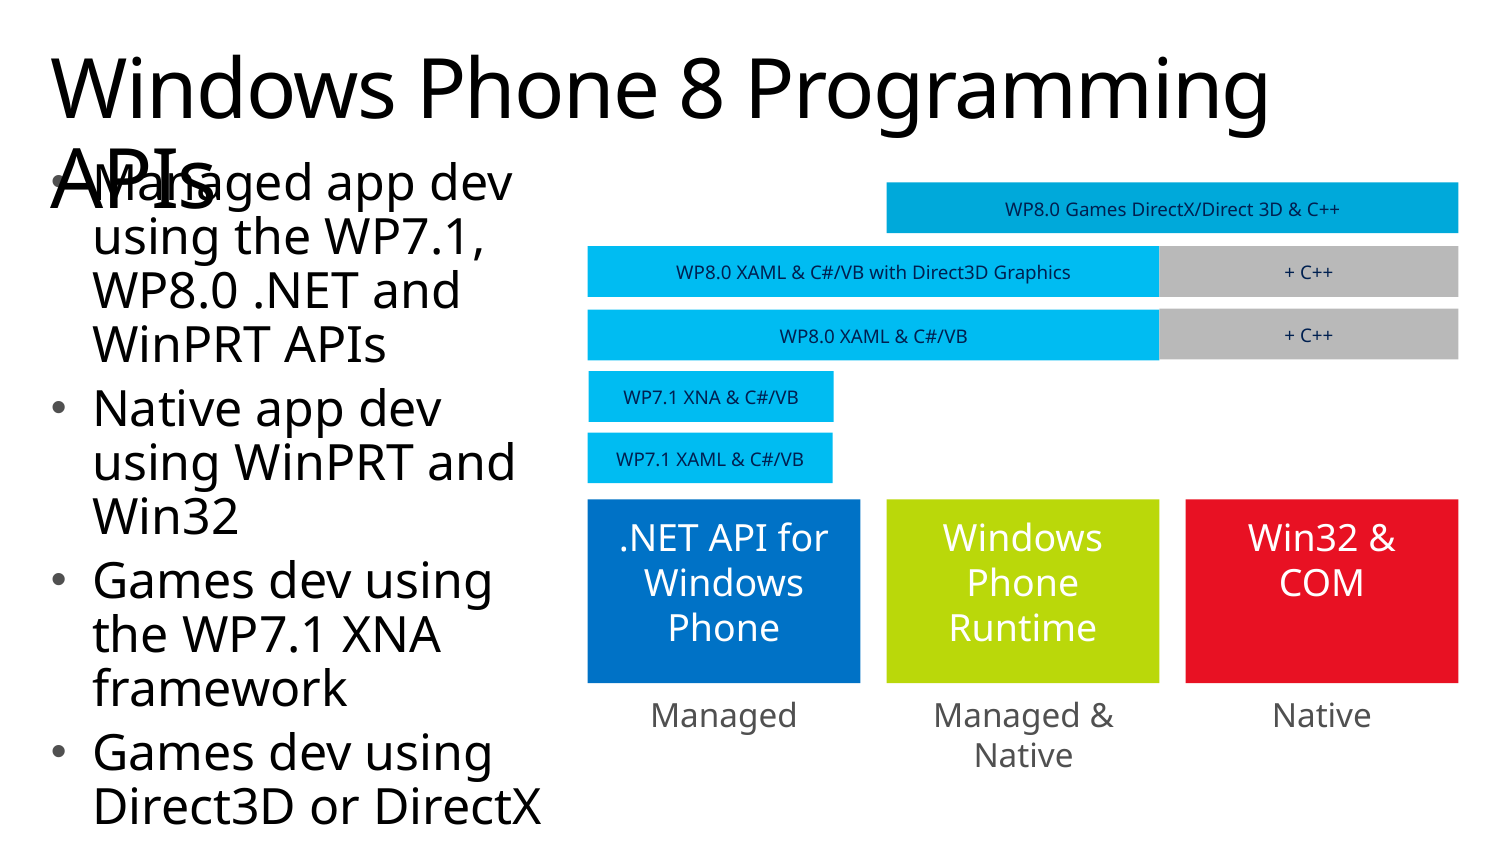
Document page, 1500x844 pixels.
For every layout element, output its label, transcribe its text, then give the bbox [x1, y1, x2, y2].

text_box Win32 & COM [1185, 499, 1459, 684]
text_box WP8.0 XAML & C#/VB [587, 309, 1160, 361]
text_box WP8.0 XAML & C#/VB with Direct3D Graphics [587, 245, 1159, 298]
text_box + C++ [1159, 245, 1459, 298]
text_box WP7.1 XAML & C#/VB [587, 432, 833, 484]
title Windows Phone 8 Programming APIs [33, 35, 1468, 147]
text_box .NET API for Windows Phone [587, 499, 861, 684]
text_box Managed & Native [916, 693, 1132, 774]
text_box Native [1242, 693, 1402, 734]
text_box Windows Phone Runtime [886, 499, 1160, 684]
text_box Managed [642, 693, 806, 734]
text_box WP7.1 XNA & C#/VB [588, 370, 834, 423]
text_box + C++ [1159, 308, 1459, 360]
text_box WP8.0 Games DirectX/Direct 3D & C++ [886, 182, 1459, 234]
list Managed app dev using the WP7.1, WP8.0 .NET and WinPRT APIs Native app dev using WinPRT and Win32 Games dev using the WP7.1 XNA framework Games dev using Direct3D or DirectX [33, 147, 562, 797]
